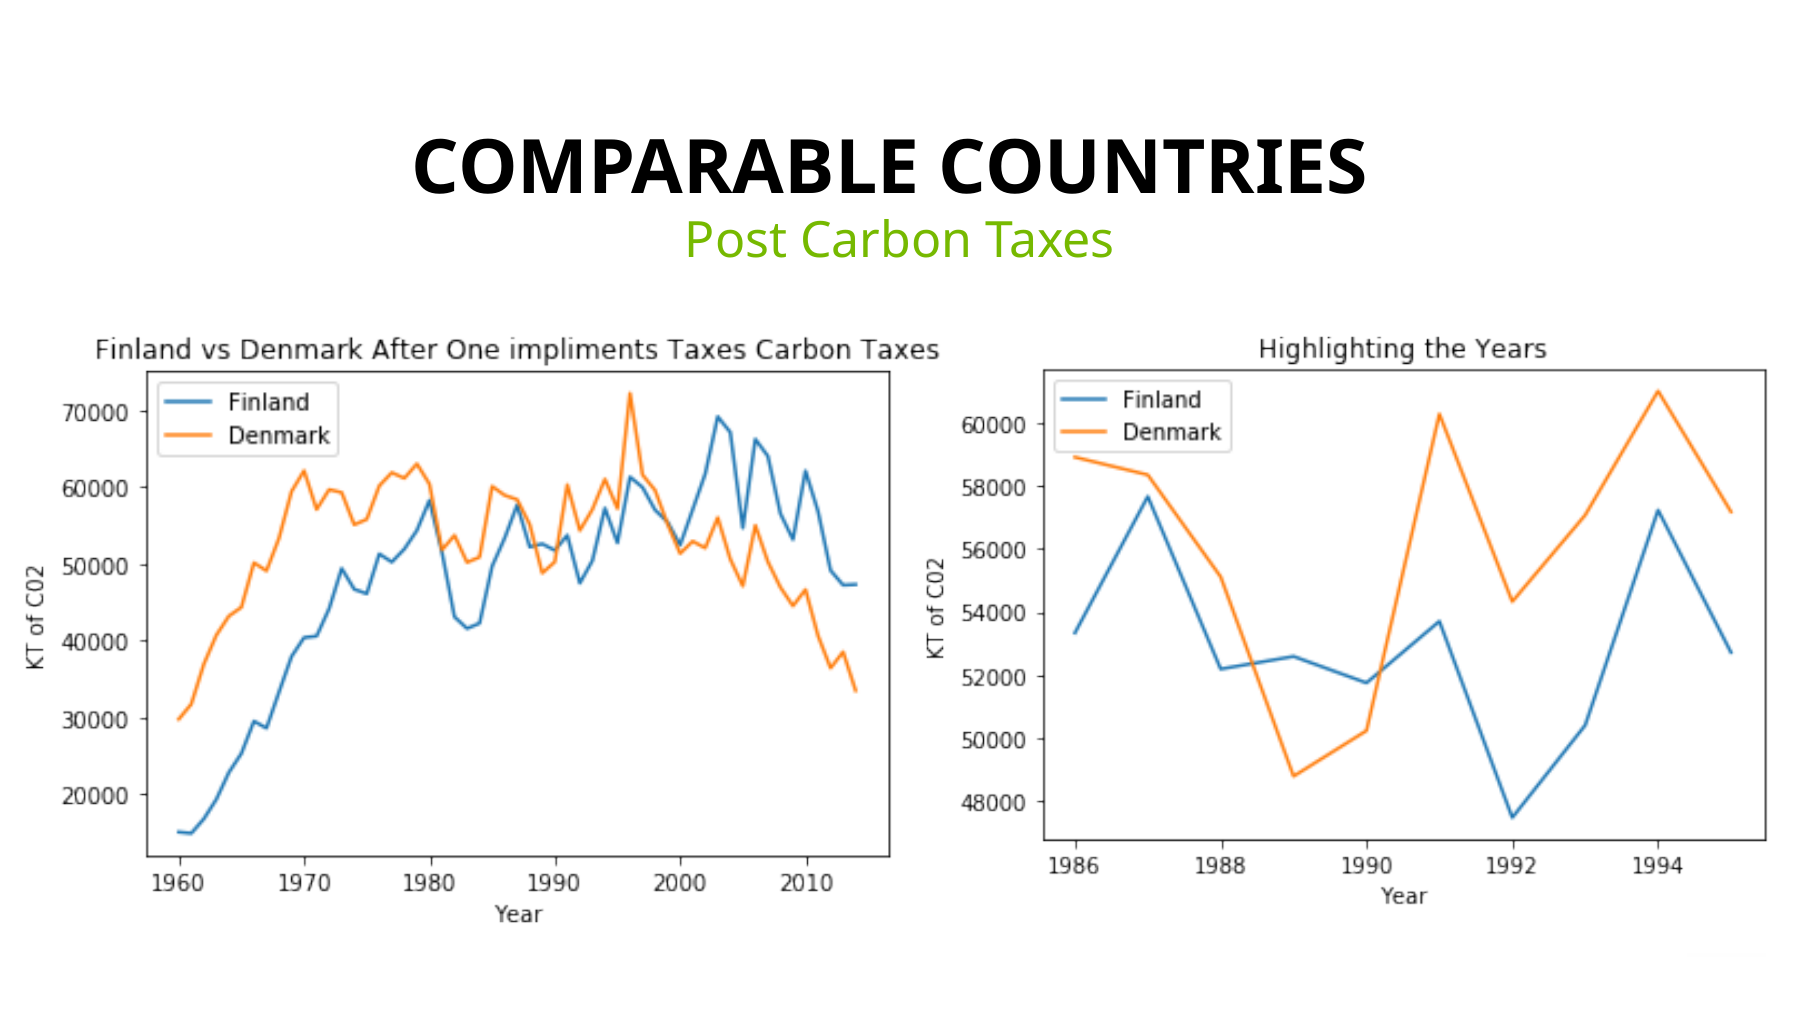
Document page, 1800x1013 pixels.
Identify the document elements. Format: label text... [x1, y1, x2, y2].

picture [13, 322, 1787, 941]
title Comparable Countries [81, 120, 1719, 206]
list Post Carbon Taxes [81, 206, 1719, 294]
